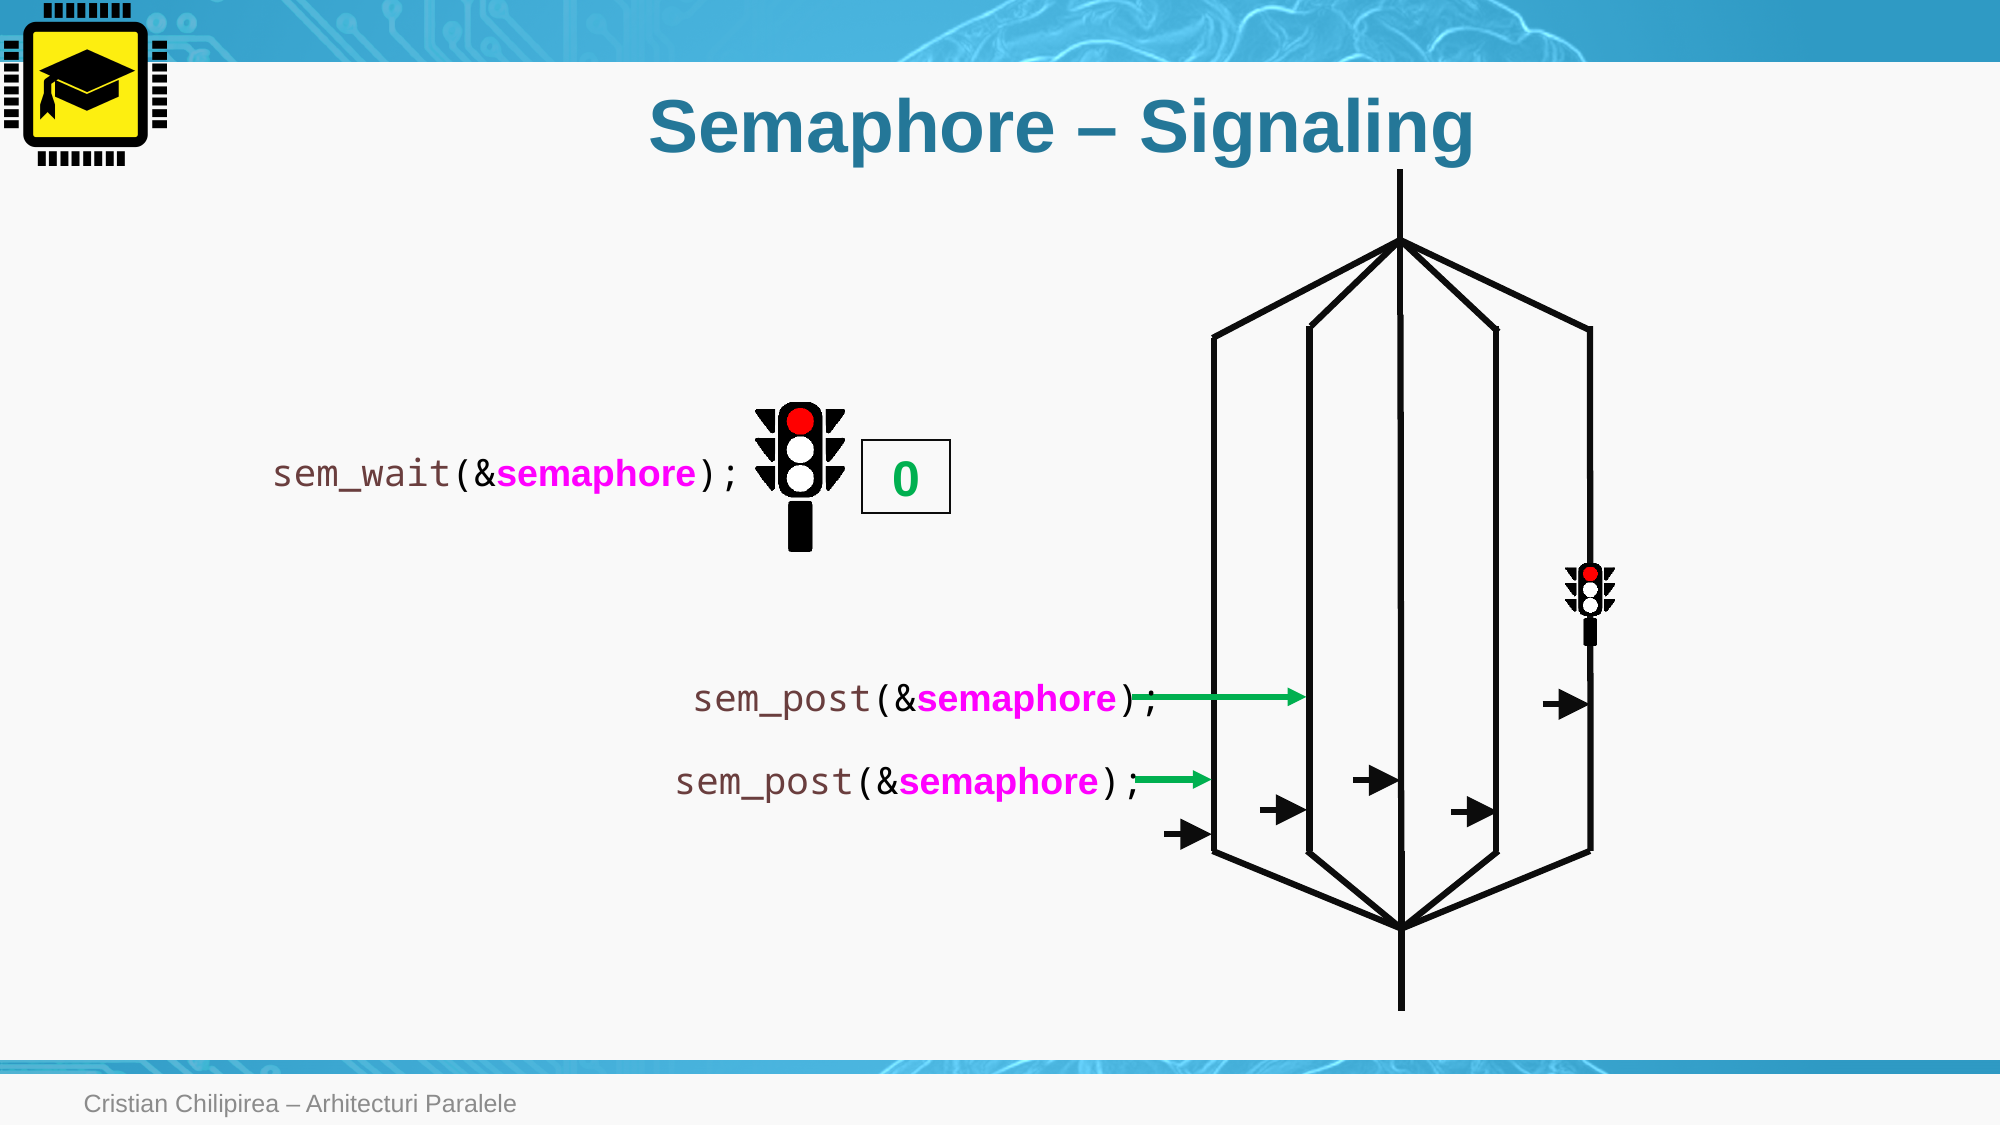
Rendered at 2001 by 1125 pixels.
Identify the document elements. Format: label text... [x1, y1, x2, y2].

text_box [1401, 239, 1590, 331]
text_box sem_post(&semaphore); [677, 666, 1177, 727]
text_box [1212, 850, 1307, 929]
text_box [1499, 850, 1590, 929]
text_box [1307, 850, 1402, 929]
picture [1565, 562, 1615, 646]
footer Cristian Chilipirea – Arhitecturi Paralele [68, 1083, 1542, 1125]
text_box sem_post(&semaphore); [659, 749, 1159, 809]
text_box 0 [861, 439, 951, 514]
picture [0, 1060, 2000, 1074]
title Semaphore – Signaling [170, 76, 1955, 180]
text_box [1212, 239, 1400, 339]
picture [0, 0, 2000, 166]
picture [755, 402, 845, 552]
text_box sem_wait(&semaphore); [256, 441, 755, 502]
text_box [1402, 850, 1499, 929]
